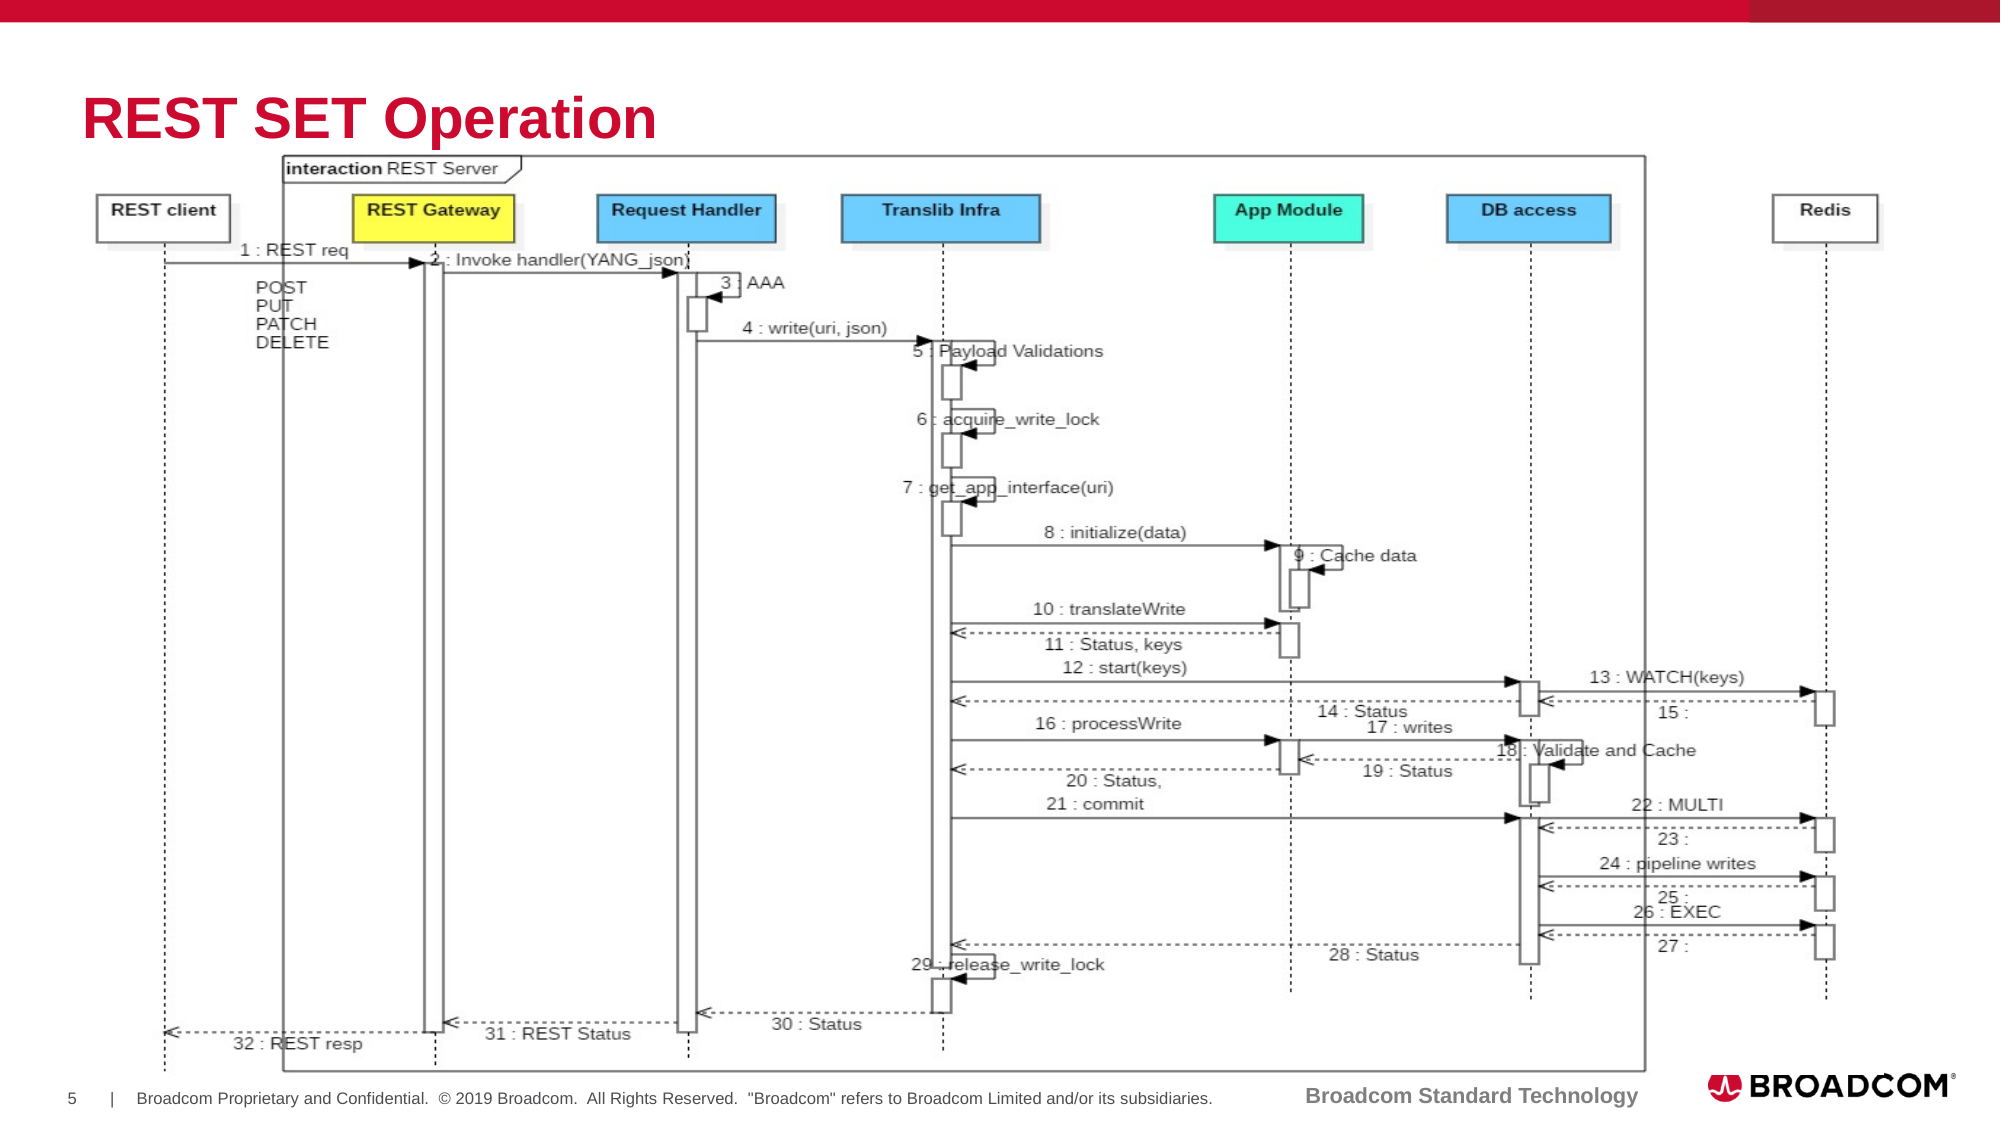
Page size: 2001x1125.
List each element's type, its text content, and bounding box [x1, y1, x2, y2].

title REST SET Operation [67, 90, 1933, 151]
picture [93, 150, 1956, 1102]
